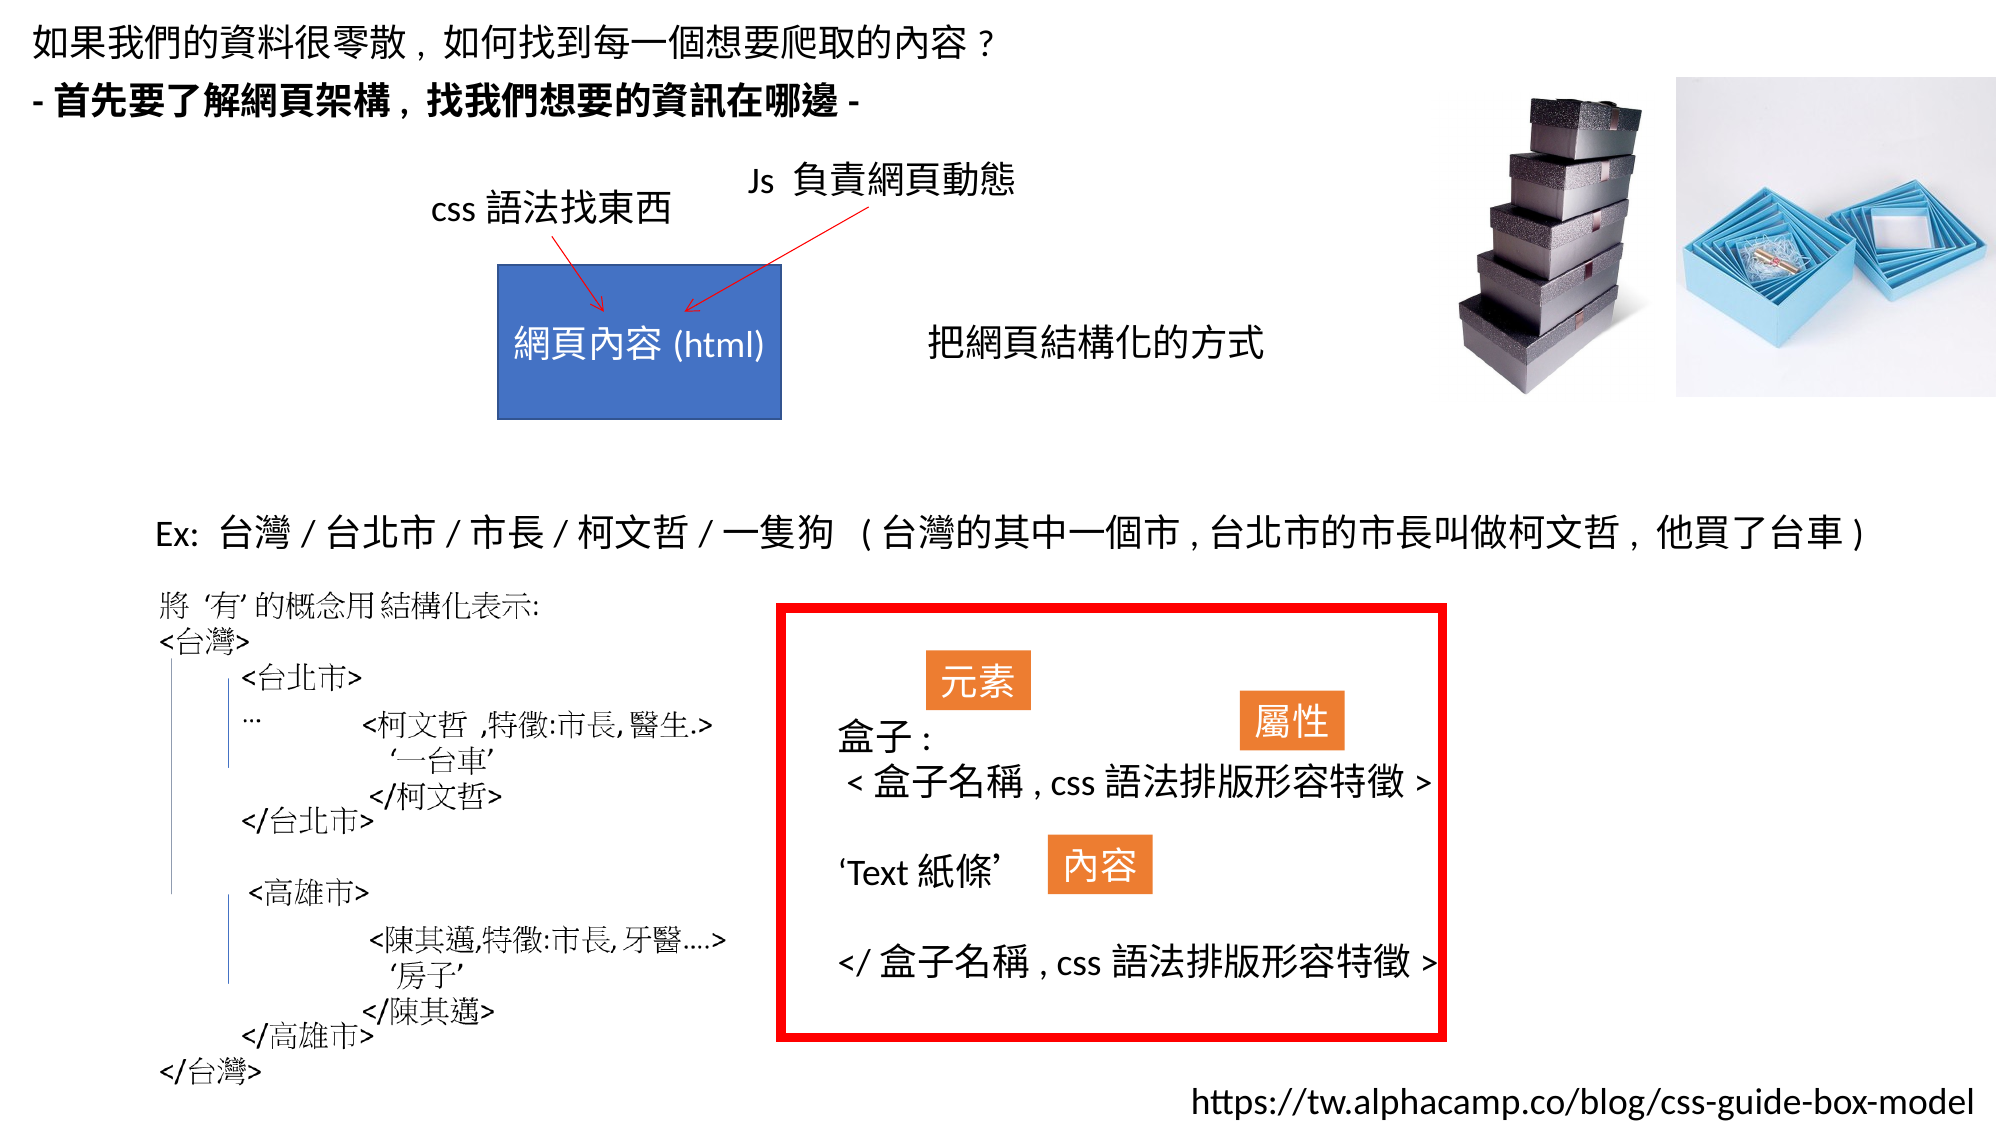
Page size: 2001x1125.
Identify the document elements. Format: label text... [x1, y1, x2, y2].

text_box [551, 237, 604, 312]
picture [1676, 77, 1996, 397]
text_box https://tw.alphacamp.co/blog/css-guide-box-model [1176, 1069, 2000, 1125]
picture [1431, 92, 1655, 402]
text_box 把網頁結構化的方式 [912, 311, 1356, 372]
picture [140, 576, 847, 1107]
text_box 如果我們的資料很零散, 如何找到每一個想要爬取的內容? [17, 11, 1048, 71]
text_box 網頁內容(html) [497, 264, 782, 420]
text_box [847, 607, 1444, 1039]
text_box -首先要了解網頁架構, 找我們想要的資訊在哪邊- [17, 71, 926, 130]
text_box 盒子: <盒子名稱, css語法排版形容特徵> ‘Text紙條’ </盒子名稱, css語法排版形容特徵> [1444, 705, 1454, 990]
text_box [684, 206, 869, 312]
text_box css語法找東西 [416, 176, 688, 237]
text_box Js 負責網頁動態 [733, 148, 1032, 209]
text_box Ex: 台灣/台北市/市長/柯文哲/一隻狗 (台灣的其中一個市,台北市的市長叫做柯文哲, 他買了台車) [140, 501, 1909, 562]
